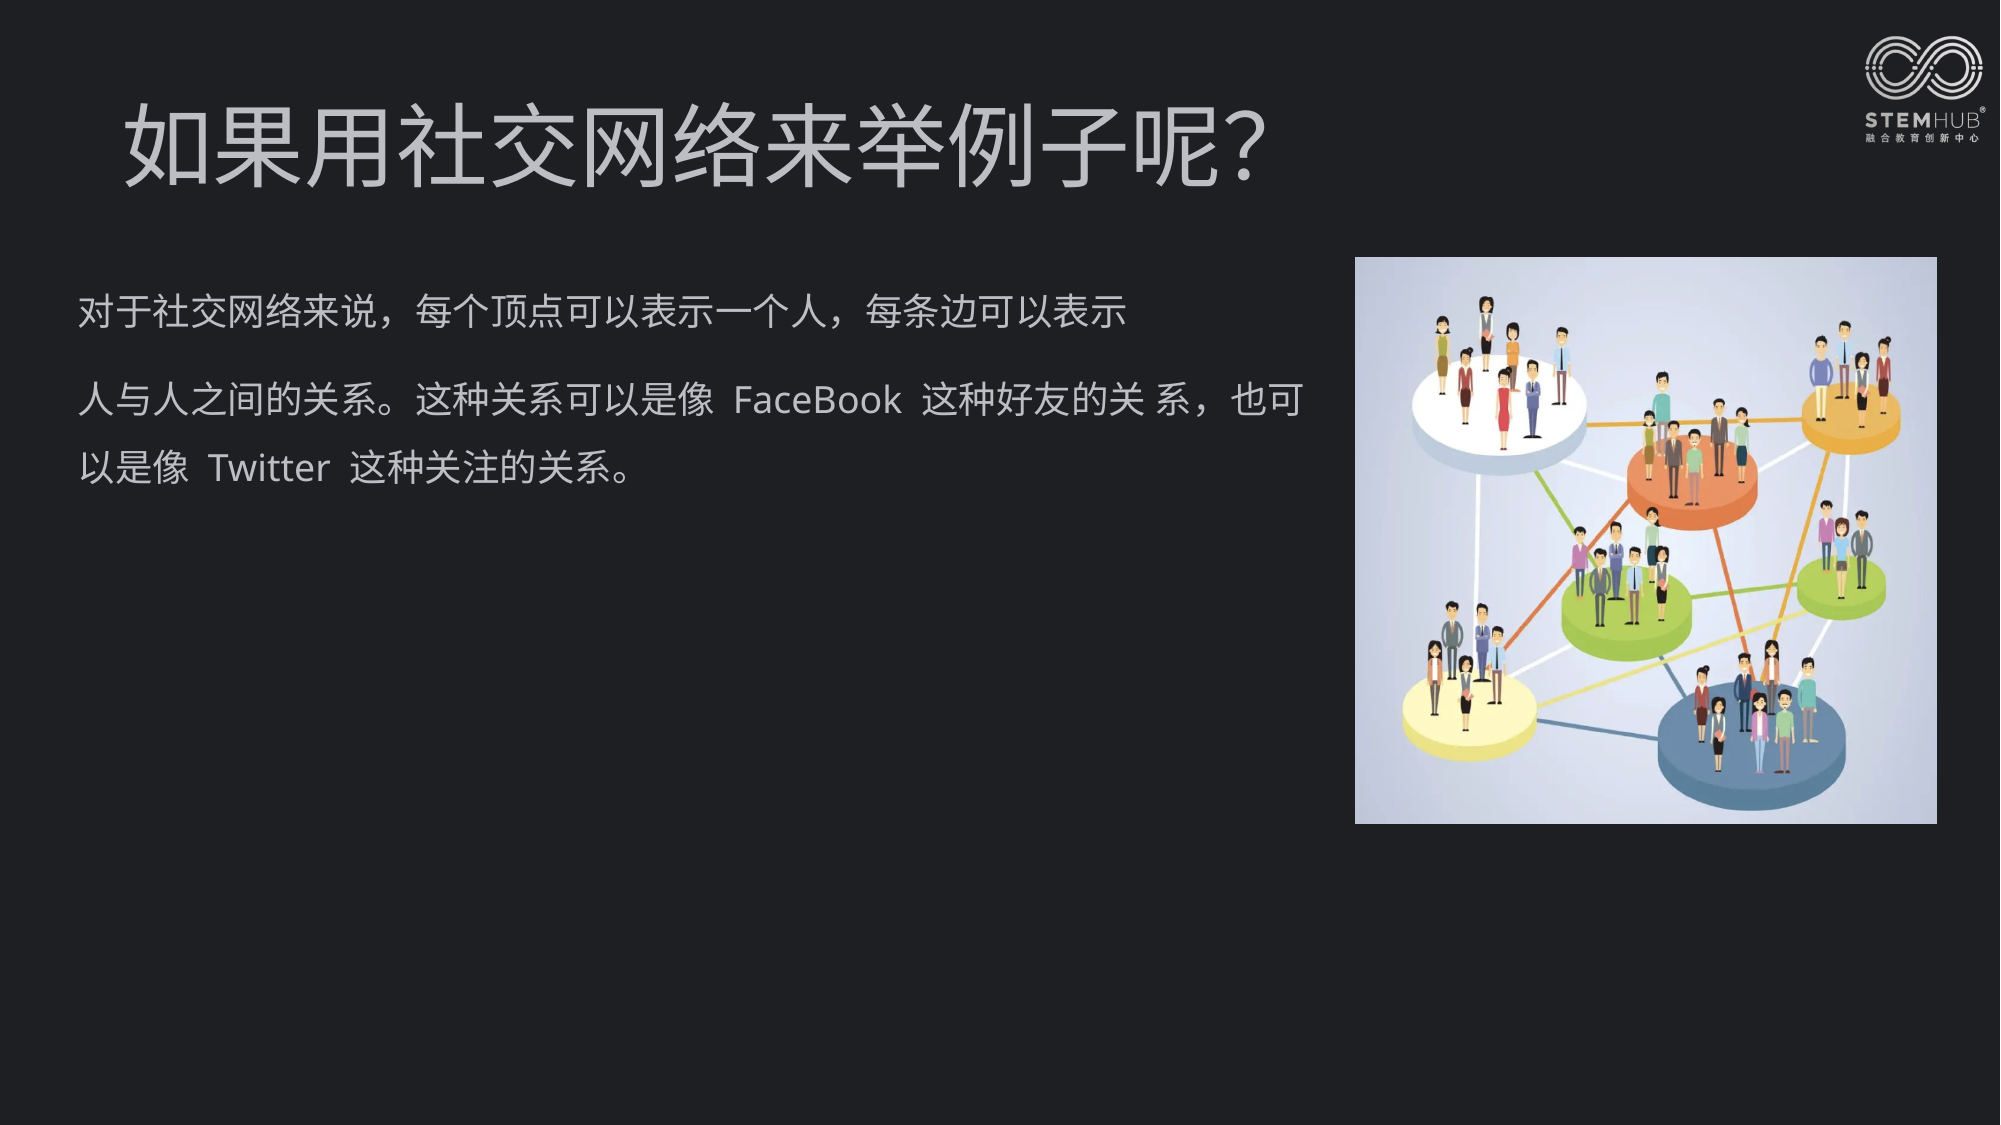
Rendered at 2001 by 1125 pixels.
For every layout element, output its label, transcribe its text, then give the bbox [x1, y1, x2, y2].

list 对于社交网络来说，每个顶点可以表示一个人，每条边可以表示 人与人之间的关系。这种关系可以是像 FaceBook 这种好友的关 系，也可以是像 Twitter 这种关注的关系。 [63, 258, 1345, 1021]
title 如果用社交网络来举例子呢？ [106, 42, 1832, 260]
picture [1354, 257, 1937, 825]
picture [1849, 0, 2000, 180]
